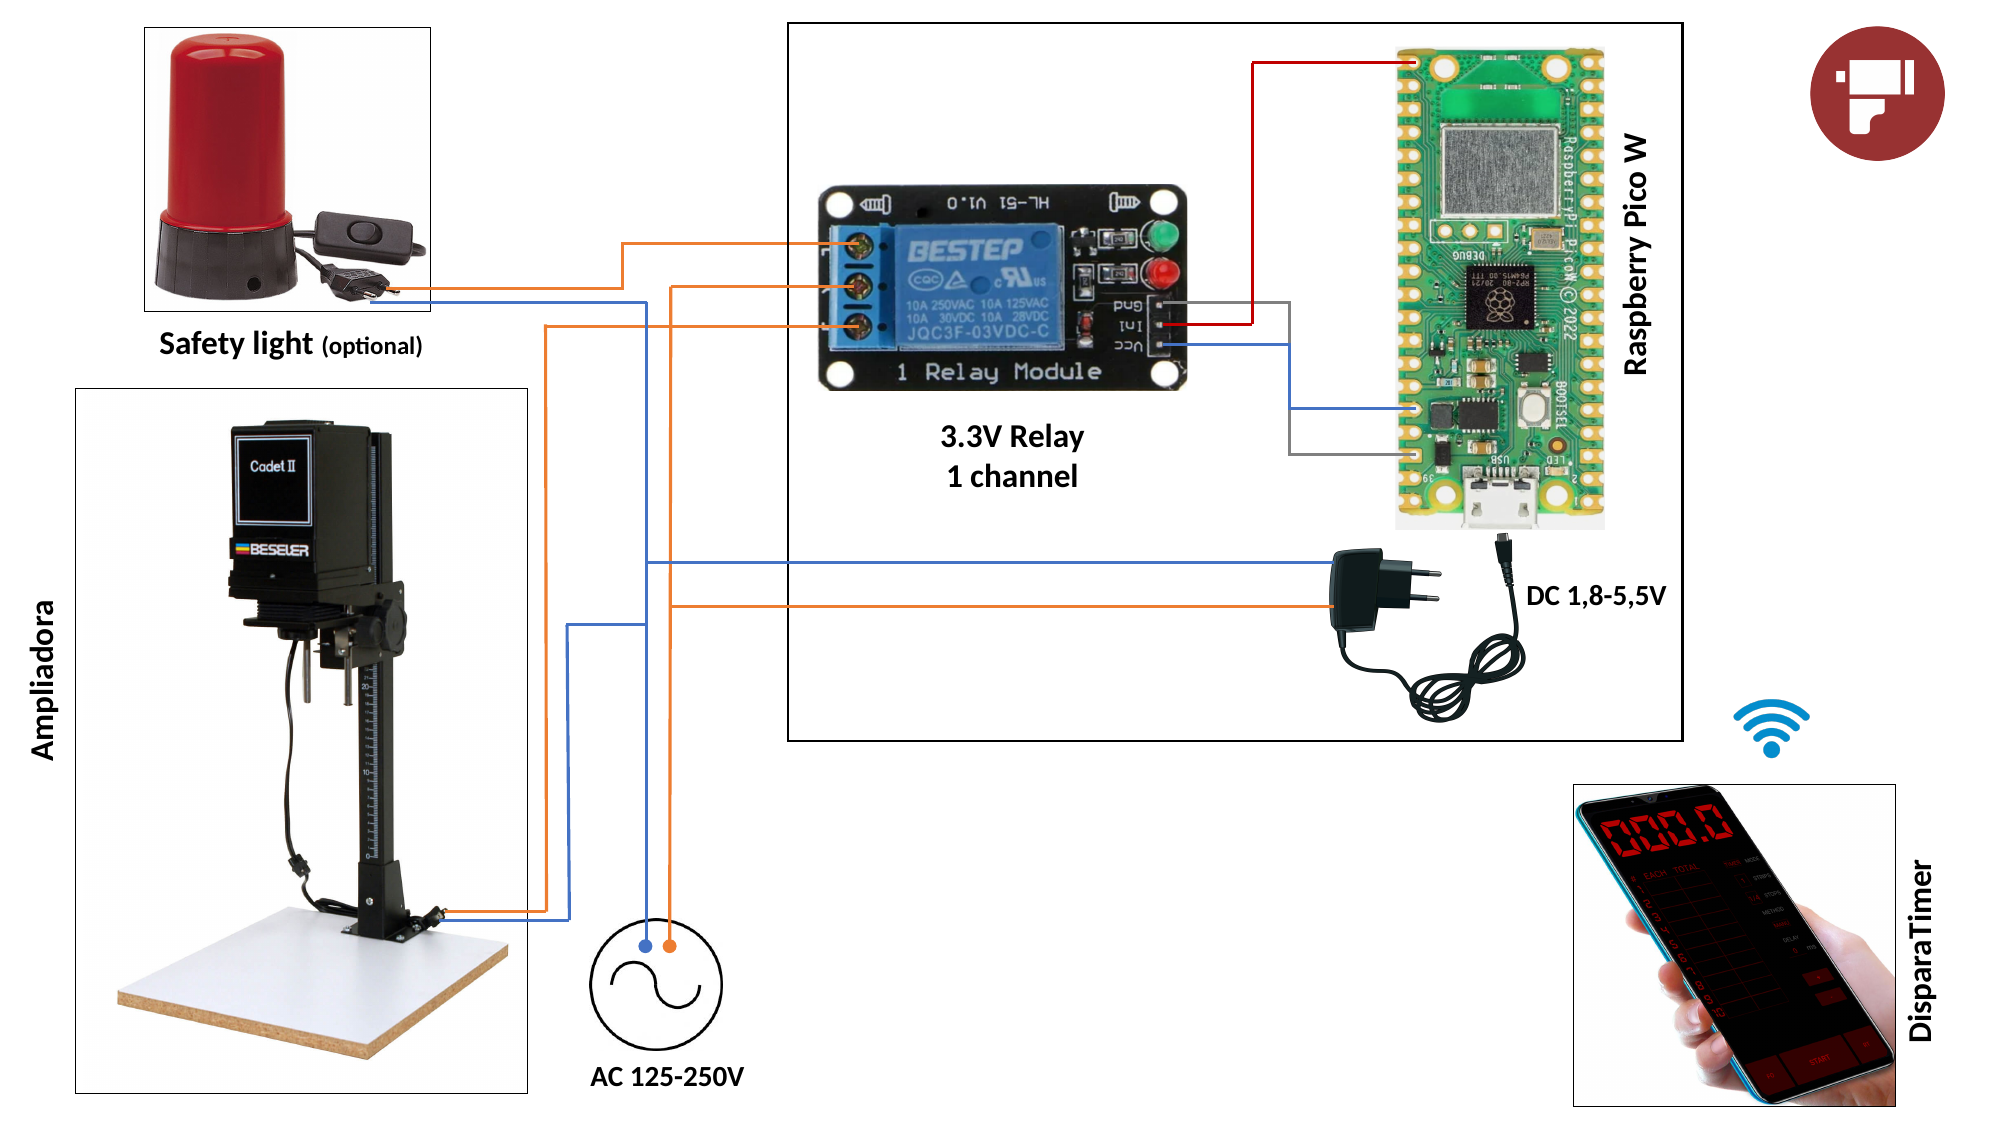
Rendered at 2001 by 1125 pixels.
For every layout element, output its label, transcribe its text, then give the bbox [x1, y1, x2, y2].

text_box [787, 22, 1684, 742]
picture [75, 388, 528, 1094]
text_box DisparaTimer [1896, 822, 1945, 1059]
text_box DC 1,8-5,5V [1536, 568, 1683, 619]
text_box Safety light (optional) [144, 314, 563, 369]
picture [1731, 688, 1812, 769]
picture [589, 918, 723, 1051]
picture [1808, 24, 1947, 163]
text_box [386, 243, 860, 289]
picture [1316, 520, 1536, 730]
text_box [817, 46, 1605, 530]
picture [144, 27, 431, 312]
text_box Raspberry Pico W [1605, 106, 1660, 392]
text_box Ampliadora [12, 568, 68, 777]
picture [1572, 784, 1896, 1107]
text_box AC 125-250V [568, 1049, 767, 1100]
